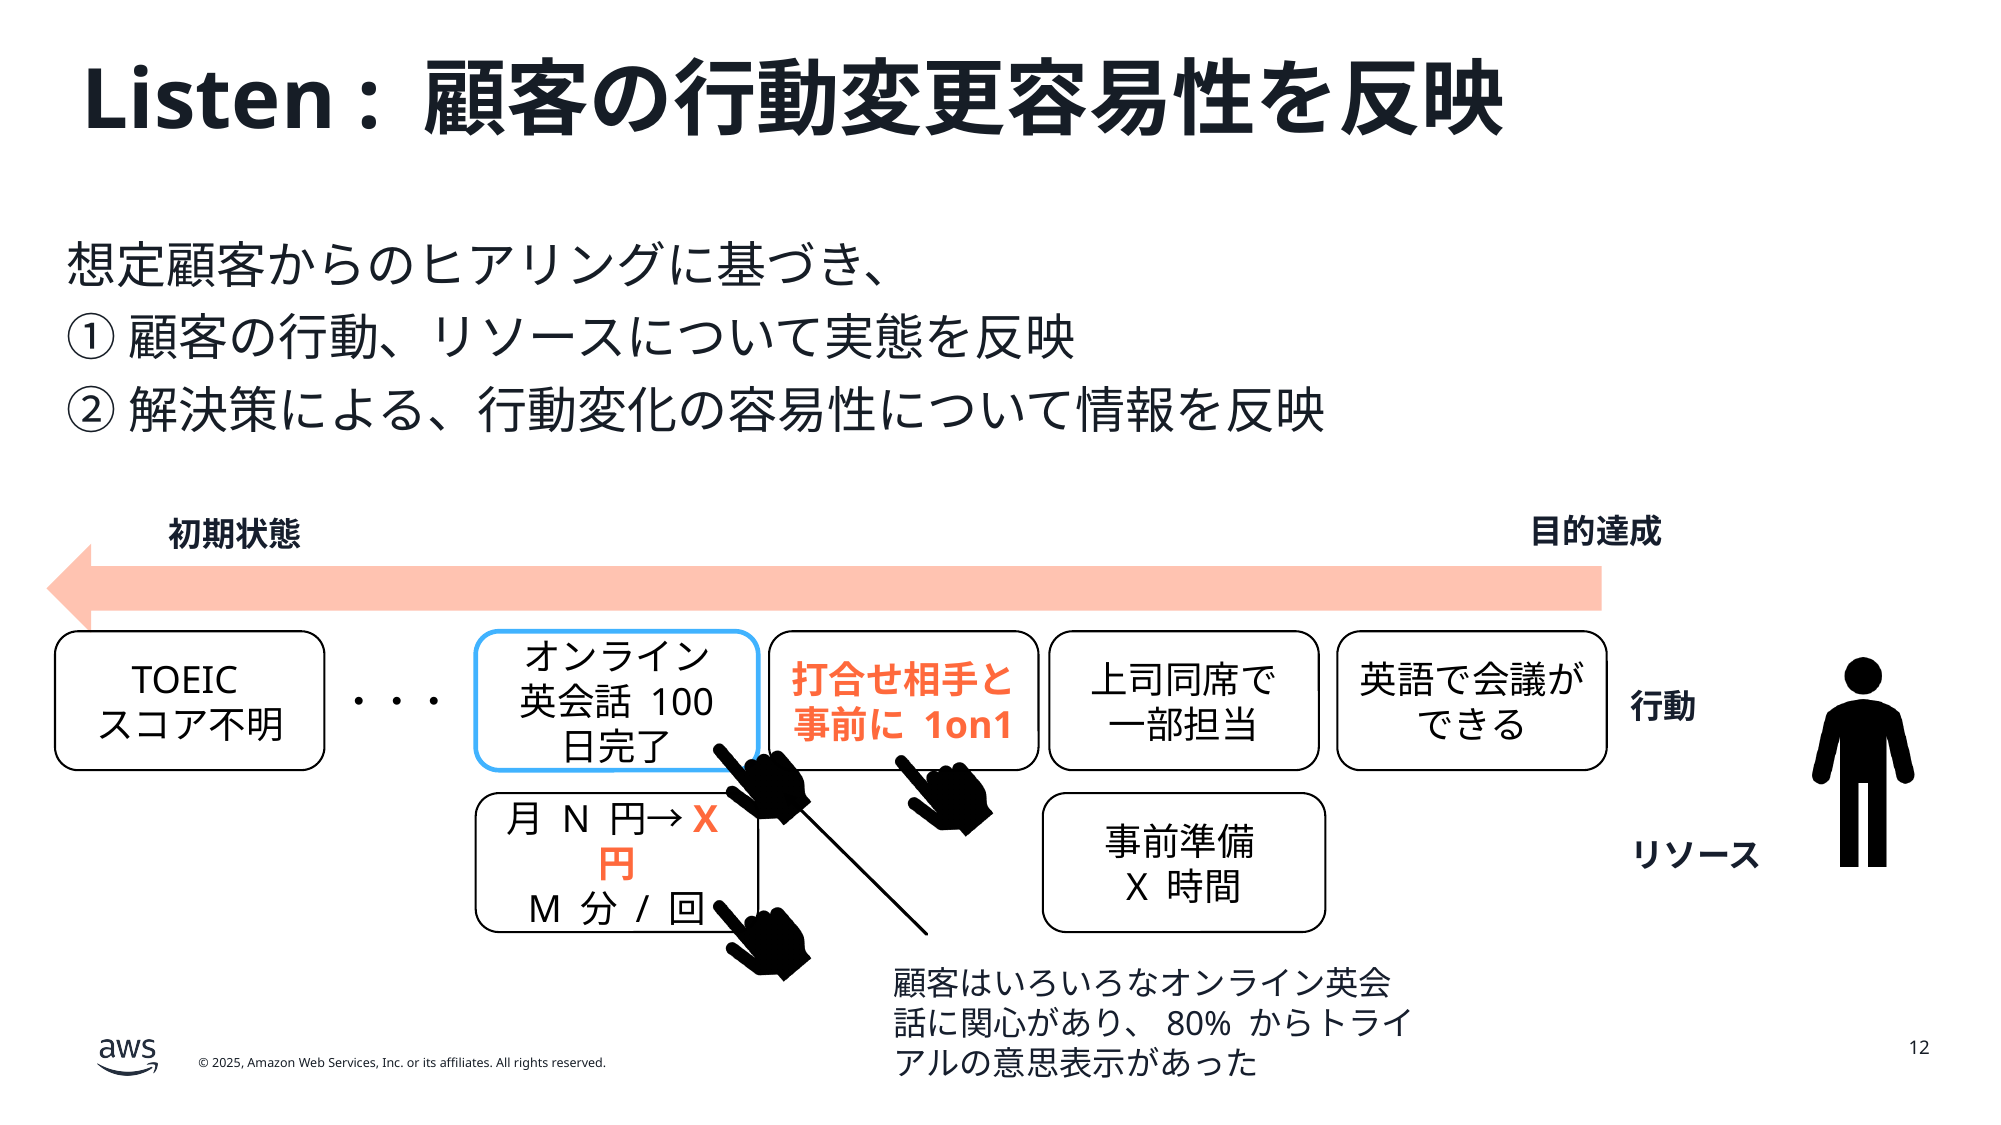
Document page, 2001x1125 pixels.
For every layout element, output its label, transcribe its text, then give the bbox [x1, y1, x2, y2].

slide_number 12 [1495, 1018, 1945, 1079]
text_box リソース [1630, 826, 1832, 882]
text_box 打合せ相手と事前に 1on1 [768, 630, 1040, 772]
text_box 初期状態 [134, 506, 337, 561]
picture [856, 706, 1024, 873]
text_box 事前準備 X 時間 [1041, 792, 1327, 934]
text_box [46, 543, 1602, 630]
list 想定顧客からのヒアリングに基づき、 ①顧客の行動、リソースについて実態を反映 ②解決策による、行動変化の容易性について情報を反映 [66, 225, 1945, 448]
text_box 月 N 円→X円 M 分 / 回 [474, 792, 749, 934]
picture [1751, 650, 1975, 874]
text_box TOEIC スコア不明 [53, 630, 282, 772]
text_box オンライン 英会話 100 日完了 [512, 630, 760, 772]
picture [97, 1039, 158, 1076]
text_box 顧客はいろいろなオンライン英会話に関心があり、80% からトライアルの意思表示があった [893, 954, 1422, 1090]
text_box ・・・ [261, 630, 533, 772]
text_box 上司同席で 一部担当 [1048, 630, 1320, 772]
text_box 目的達成 [1468, 502, 1724, 558]
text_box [783, 793, 927, 935]
picture [674, 694, 842, 1018]
text_box 英語で会議ができる [1336, 630, 1608, 772]
title Listen : 顧客の行動変更容易性を反映 [66, 48, 1945, 150]
text_box 行動 [1630, 678, 1751, 733]
